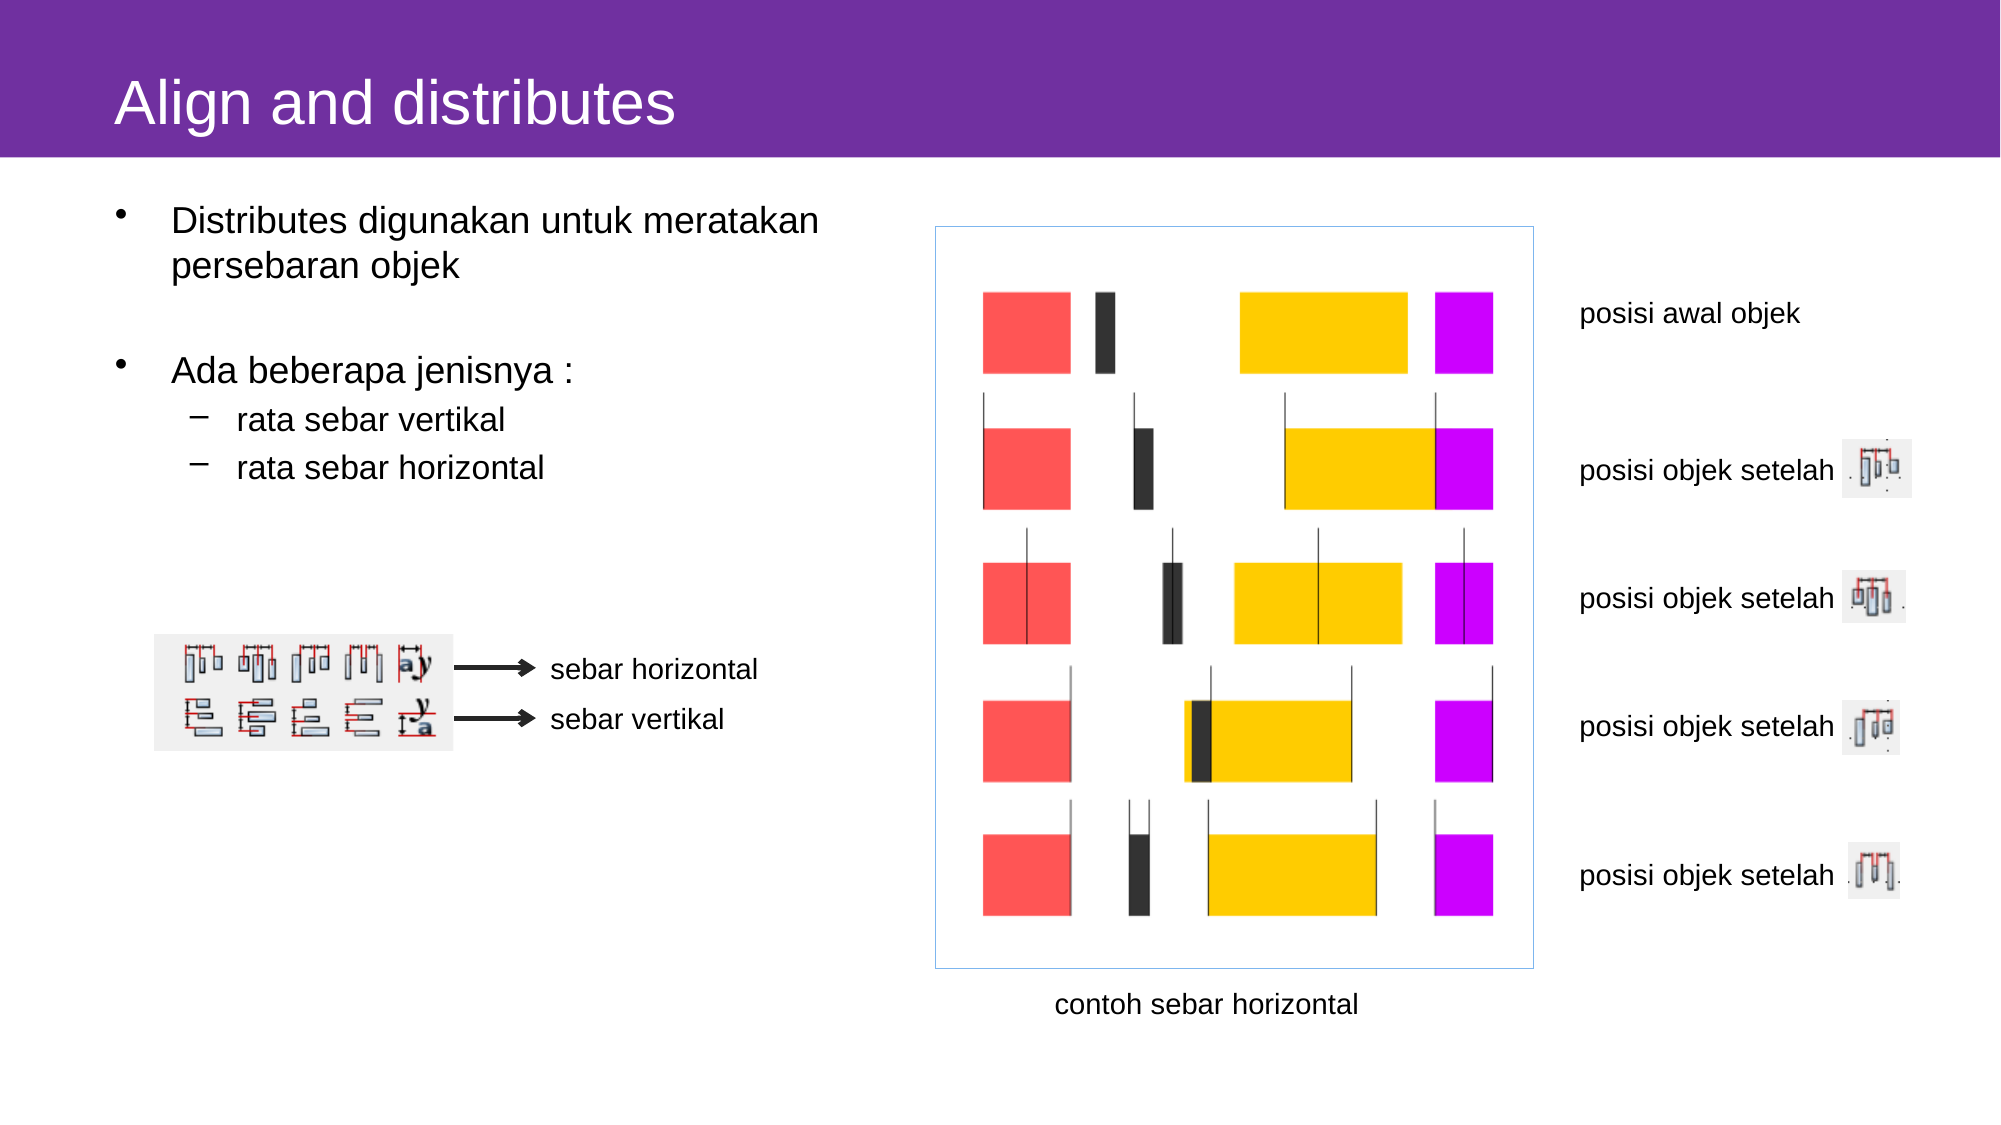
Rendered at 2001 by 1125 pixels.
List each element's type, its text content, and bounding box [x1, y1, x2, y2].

picture [1842, 570, 1906, 623]
list Distributes digunakan untuk meratakan persebaran objek Ada beberapa jenisnya : rata sebar vertikal rata sebar horizontal [99, 188, 896, 1006]
picture [935, 225, 1534, 969]
picture [1848, 842, 1900, 899]
text_box posisi objek setelah [1564, 571, 1842, 622]
text_box posisi objek setelah [1564, 443, 1842, 494]
picture [154, 634, 455, 751]
text_box sebar horizontal [535, 642, 774, 693]
text_box posisi awal objek [1564, 287, 1816, 338]
text_box contoh sebar horizontal [1039, 978, 1374, 1029]
text_box sebar vertikal [535, 692, 740, 743]
picture [1842, 439, 1912, 498]
picture [1842, 700, 1900, 755]
text_box posisi objek setelah [1564, 700, 1842, 750]
title Align and distributes [99, 44, 1901, 155]
text_box posisi objek setelah [1564, 848, 1848, 899]
